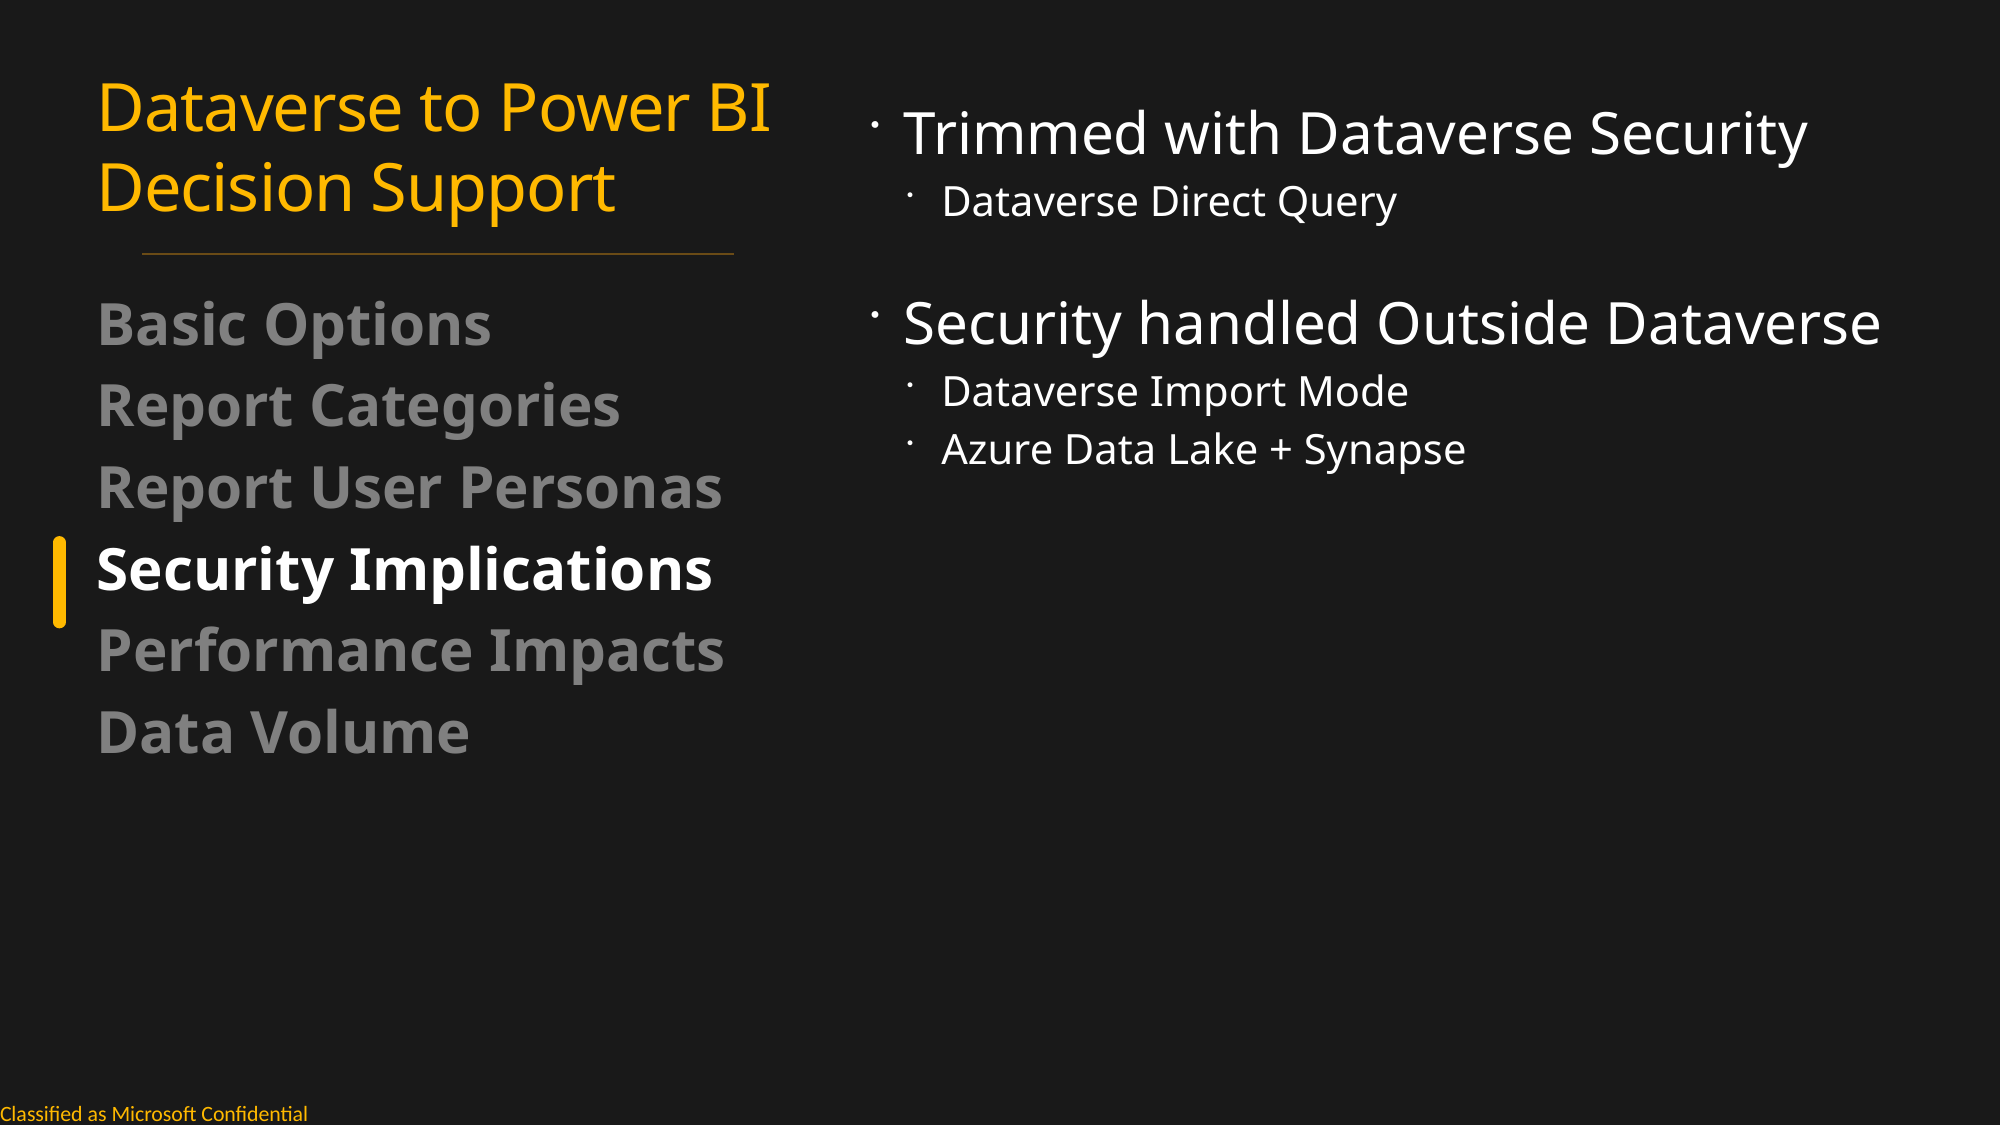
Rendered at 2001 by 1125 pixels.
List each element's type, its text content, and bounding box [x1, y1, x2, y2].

list Basic Options Report Categories Report User Personas Security Implications Performance Impacts Data Volume [96, 286, 821, 782]
title Dataverse to Power BI Decision Support [96, 64, 821, 226]
list Trimmed with Dataverse Security Dataverse Direct Query Security handled Outside Dataverse Dataverse Import Mode Azure Data Lake + Synapse [866, 96, 1929, 484]
